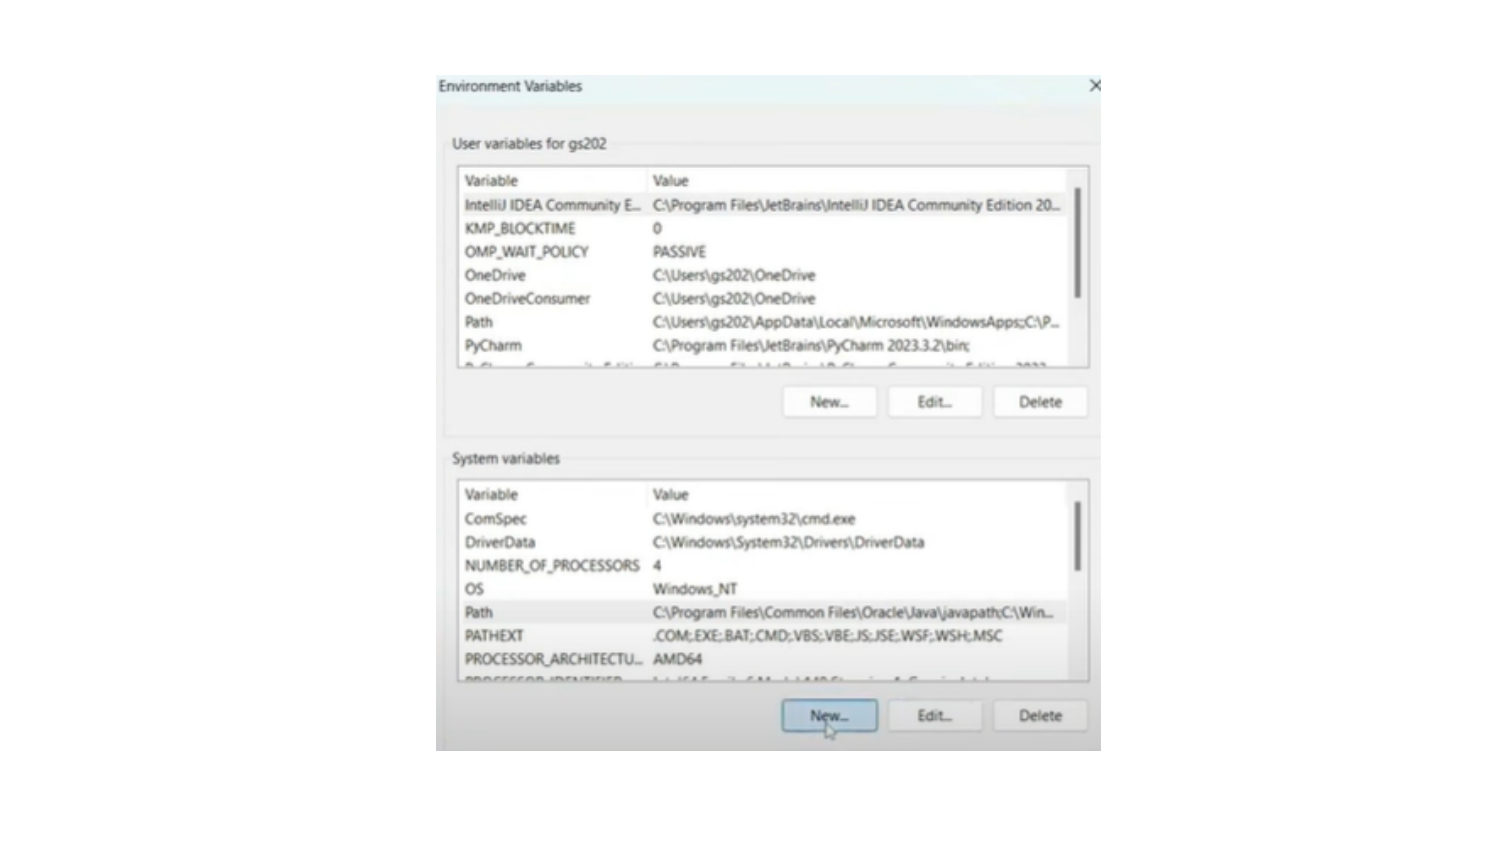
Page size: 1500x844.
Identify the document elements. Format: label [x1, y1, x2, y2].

picture [436, 74, 1101, 751]
